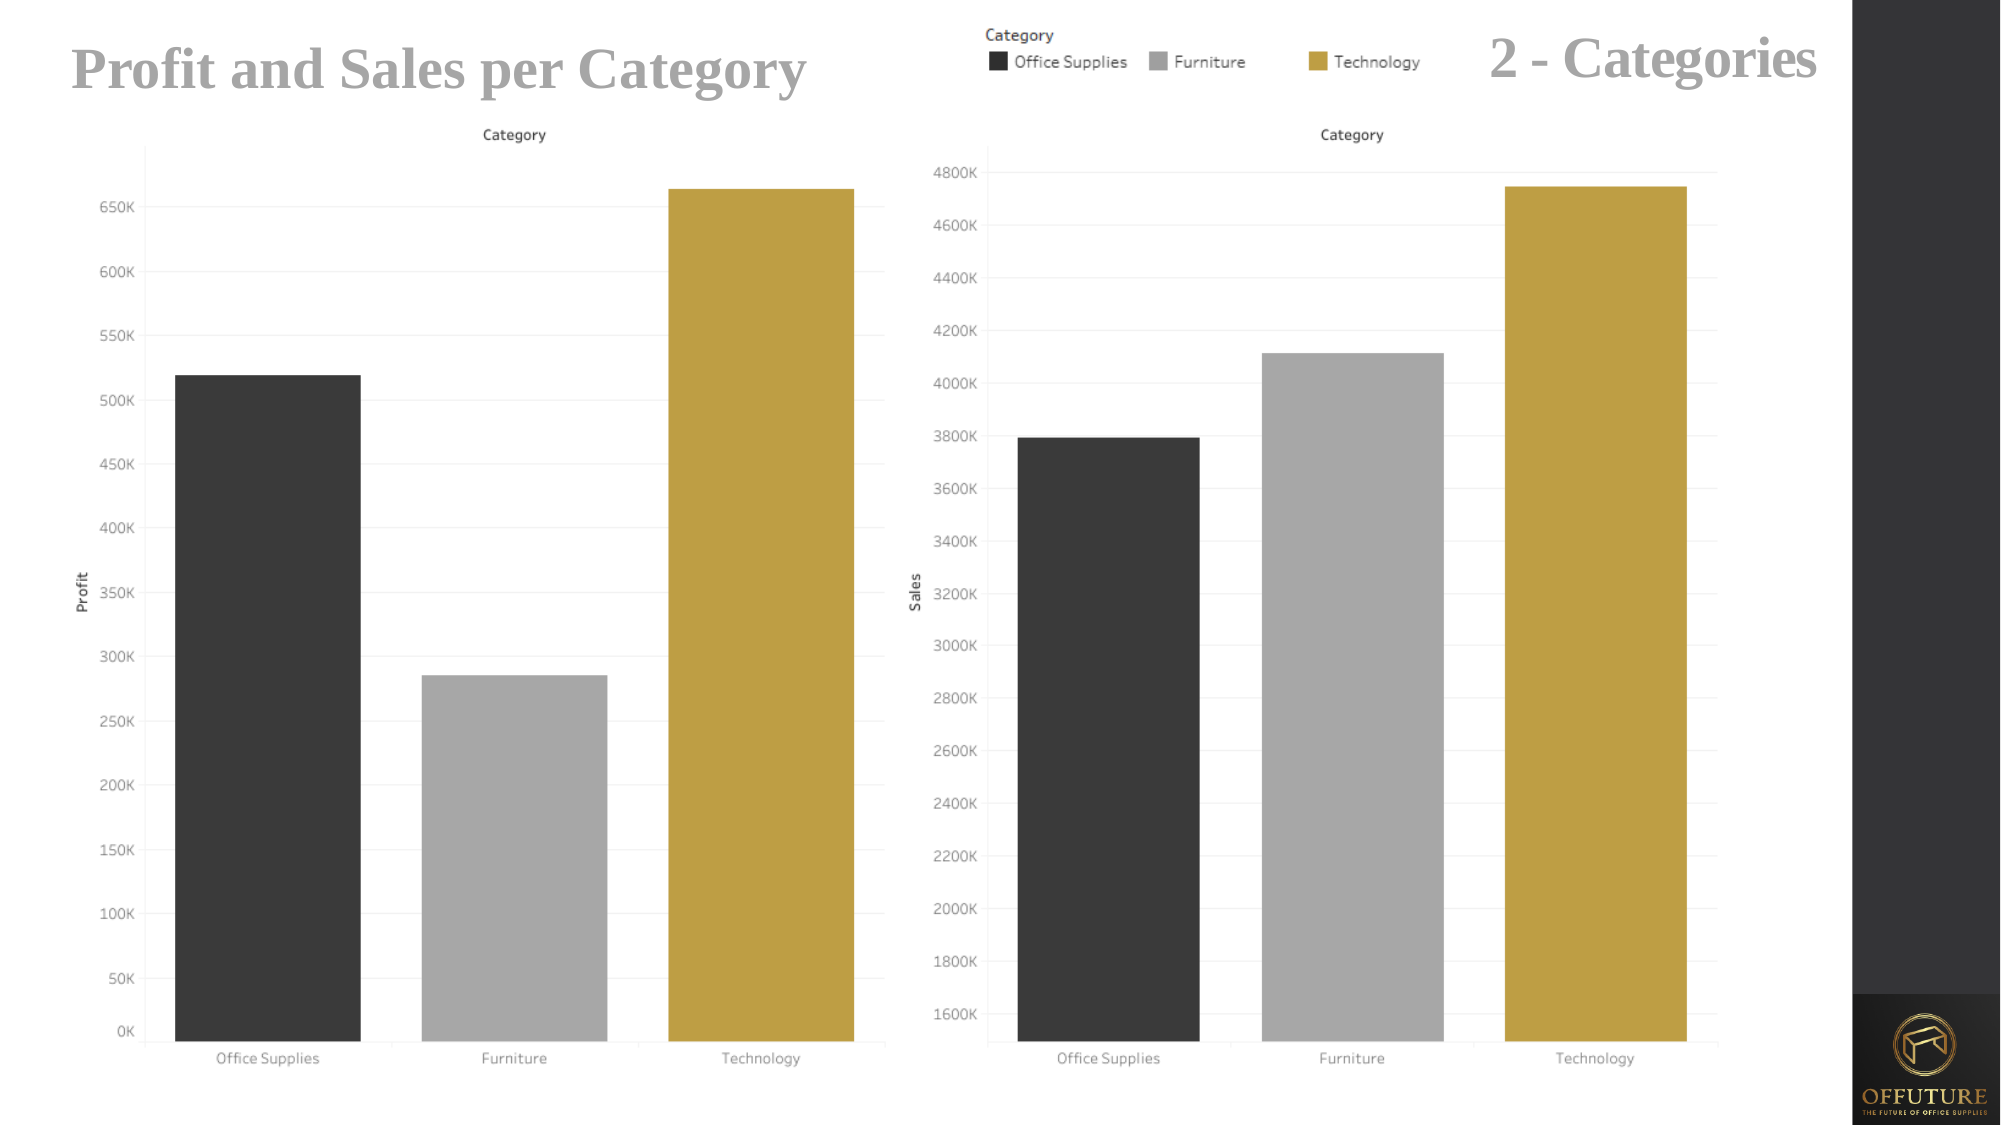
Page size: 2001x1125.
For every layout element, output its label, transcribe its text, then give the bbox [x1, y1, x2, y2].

text_box Profit and Sales per Category [56, 23, 836, 103]
picture [46, 107, 1732, 1105]
picture [1853, 994, 2000, 1125]
text_box 2 - Categories [1474, 5, 2000, 98]
picture [980, 22, 1437, 81]
